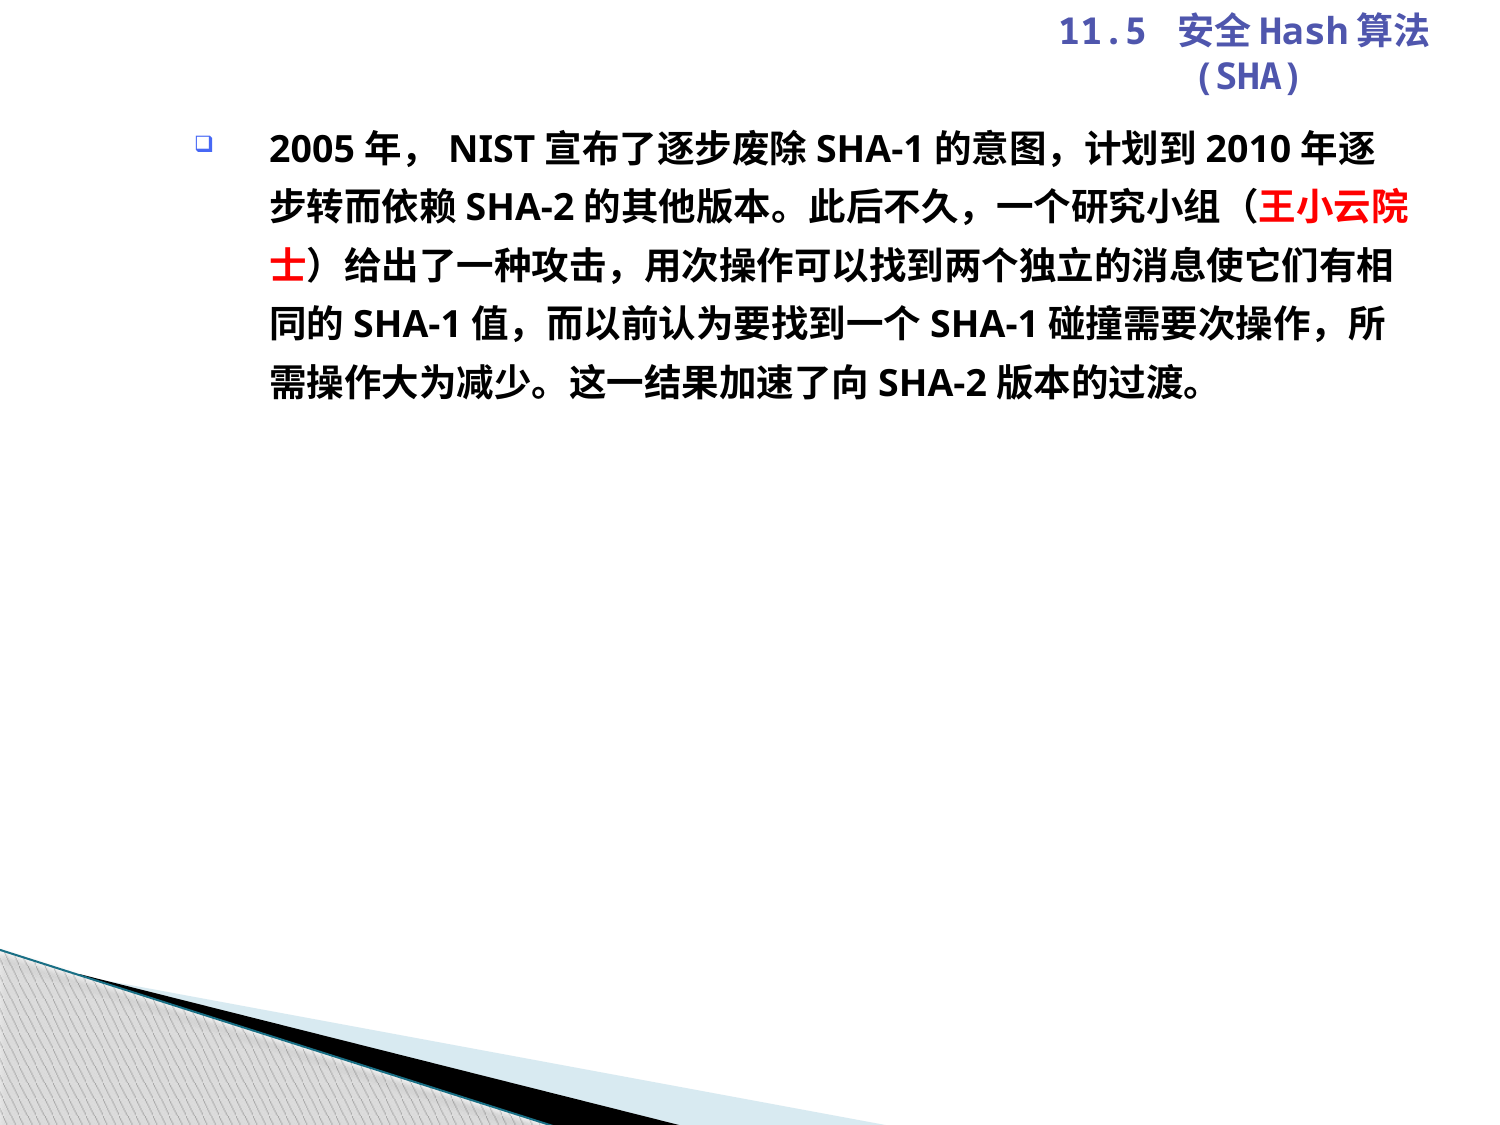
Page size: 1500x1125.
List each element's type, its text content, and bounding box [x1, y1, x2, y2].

text_box 11.5 安全Hash算法(SHA) [998, 0, 1499, 104]
